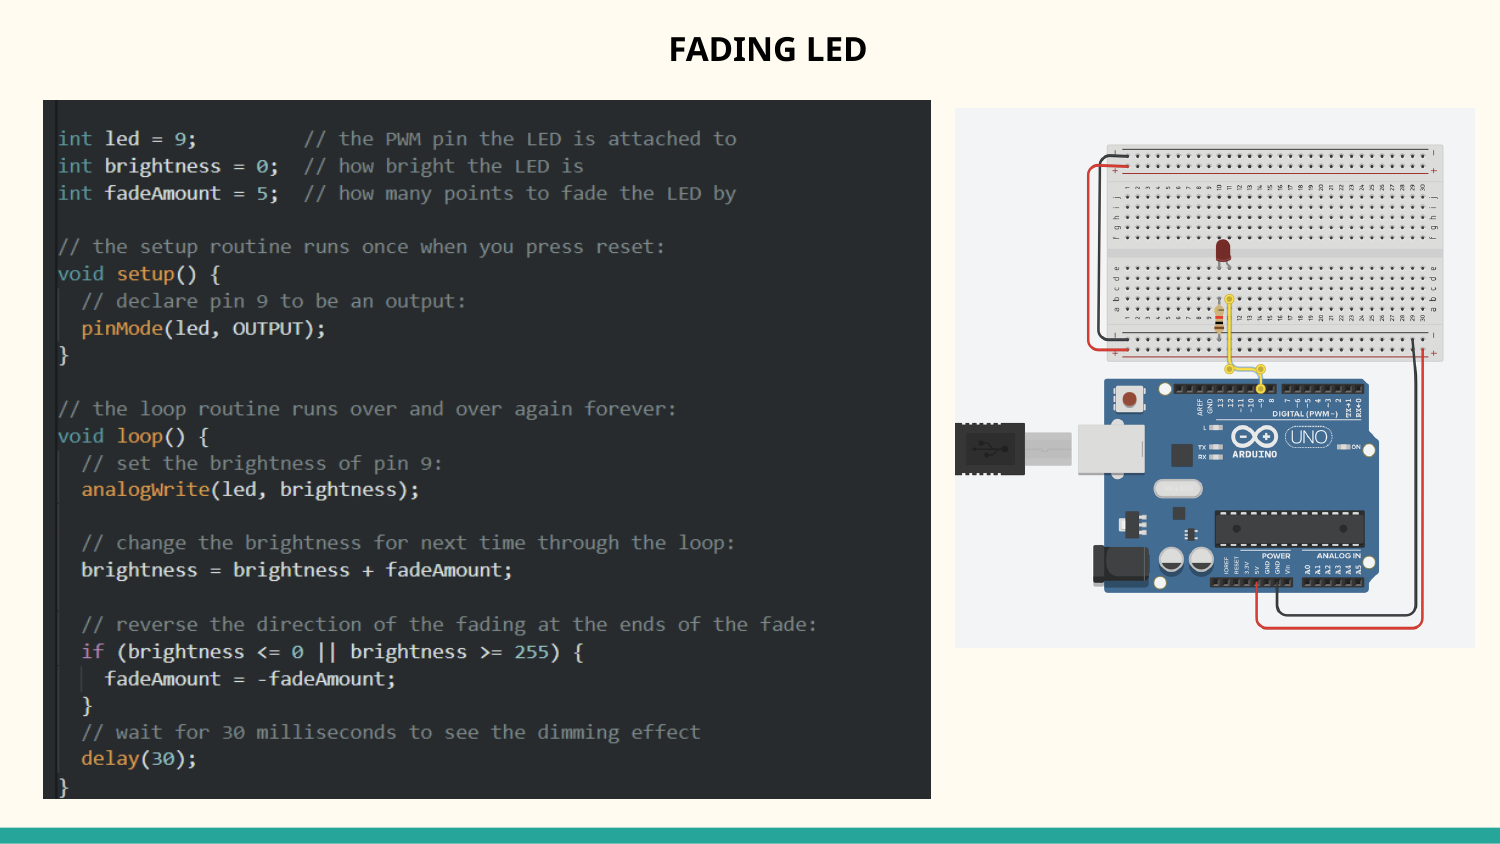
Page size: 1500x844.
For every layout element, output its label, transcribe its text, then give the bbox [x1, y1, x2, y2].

picture [43, 100, 931, 799]
picture [955, 108, 1476, 648]
text_box FADING LED [570, 12, 1028, 83]
